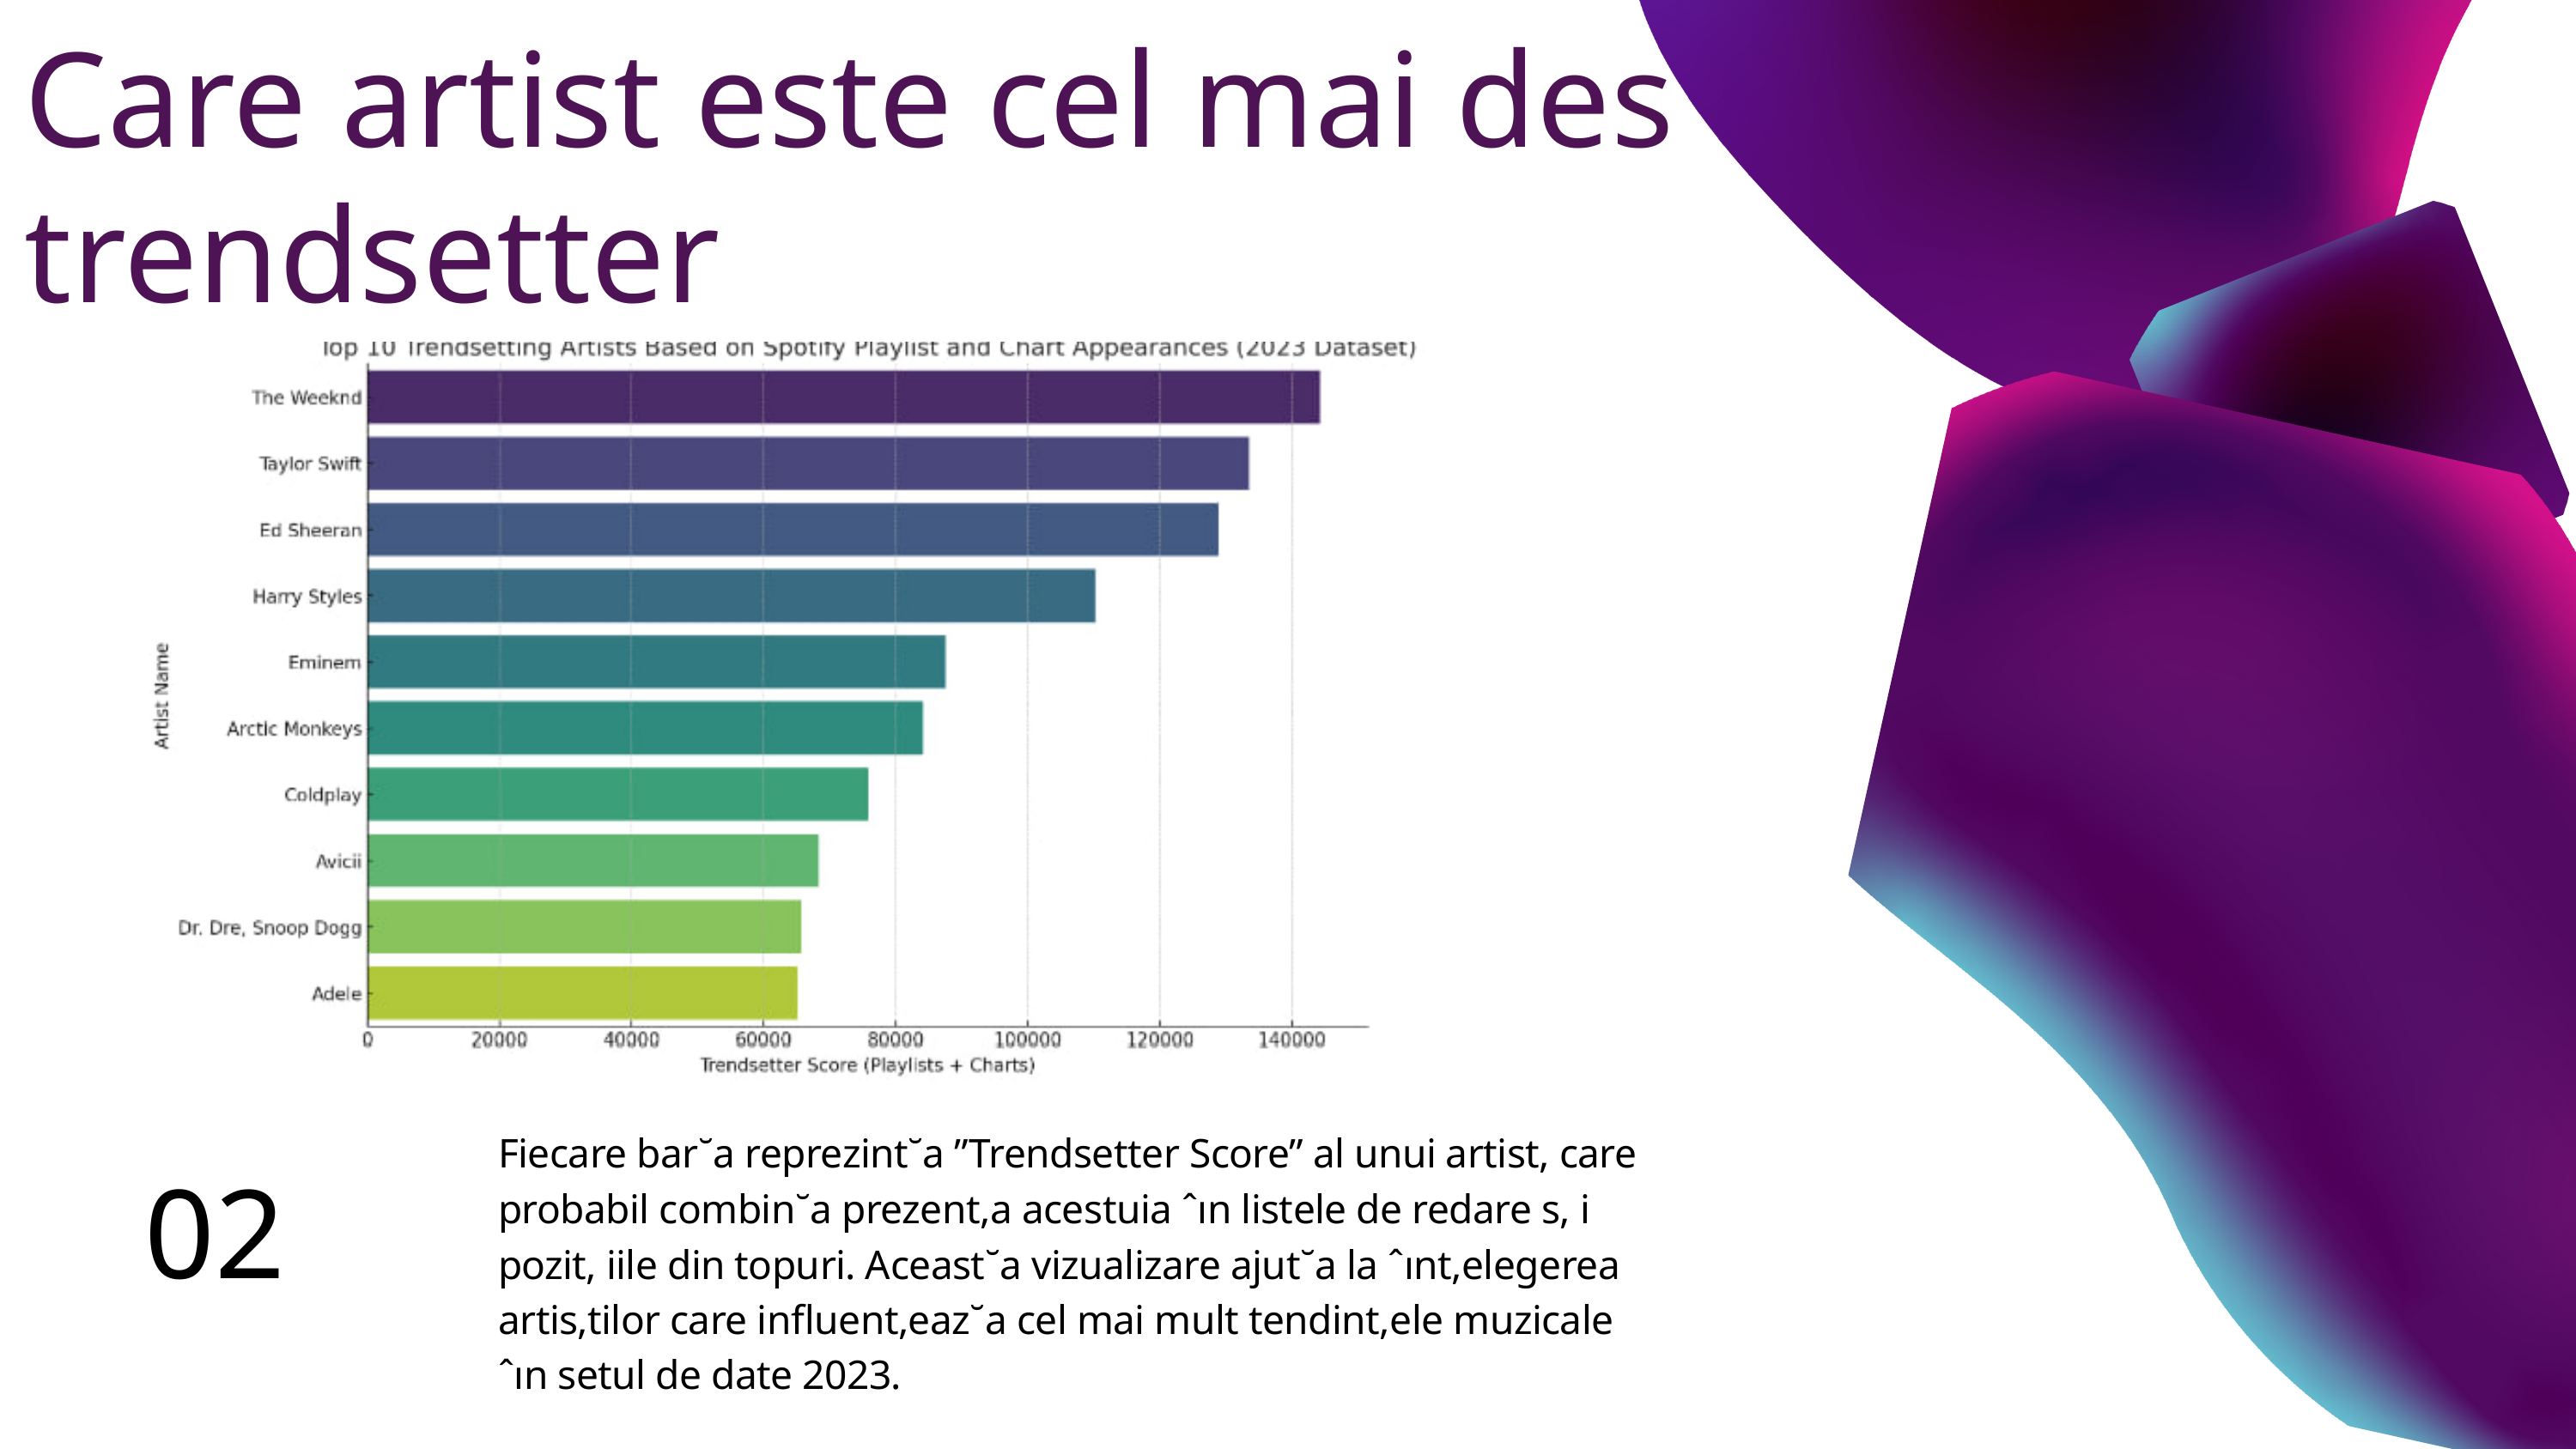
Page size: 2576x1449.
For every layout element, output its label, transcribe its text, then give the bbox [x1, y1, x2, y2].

text_box Fiecare bar˘a reprezint˘a ”Trendsetter Score” al unui artist, care probabil combin˘a prezent,a acestuia ˆın listele de redare s, i pozit, iile din topuri. Aceast˘a vizualizare ajut˘a la ˆınt,elegerea artis,tilor care influent,eaz˘a cel mai mult tendint,ele muzicale ˆın setul de date 2023. [498, 1120, 1651, 1398]
text_box Care artist este cel mai des trendsetter [24, 18, 2124, 330]
text_box [2117, 194, 2567, 484]
text_box [1629, 0, 2576, 419]
text_box [144, 342, 1497, 1106]
text_box [1755, 351, 2576, 1449]
text_box 02 [144, 1158, 355, 1304]
